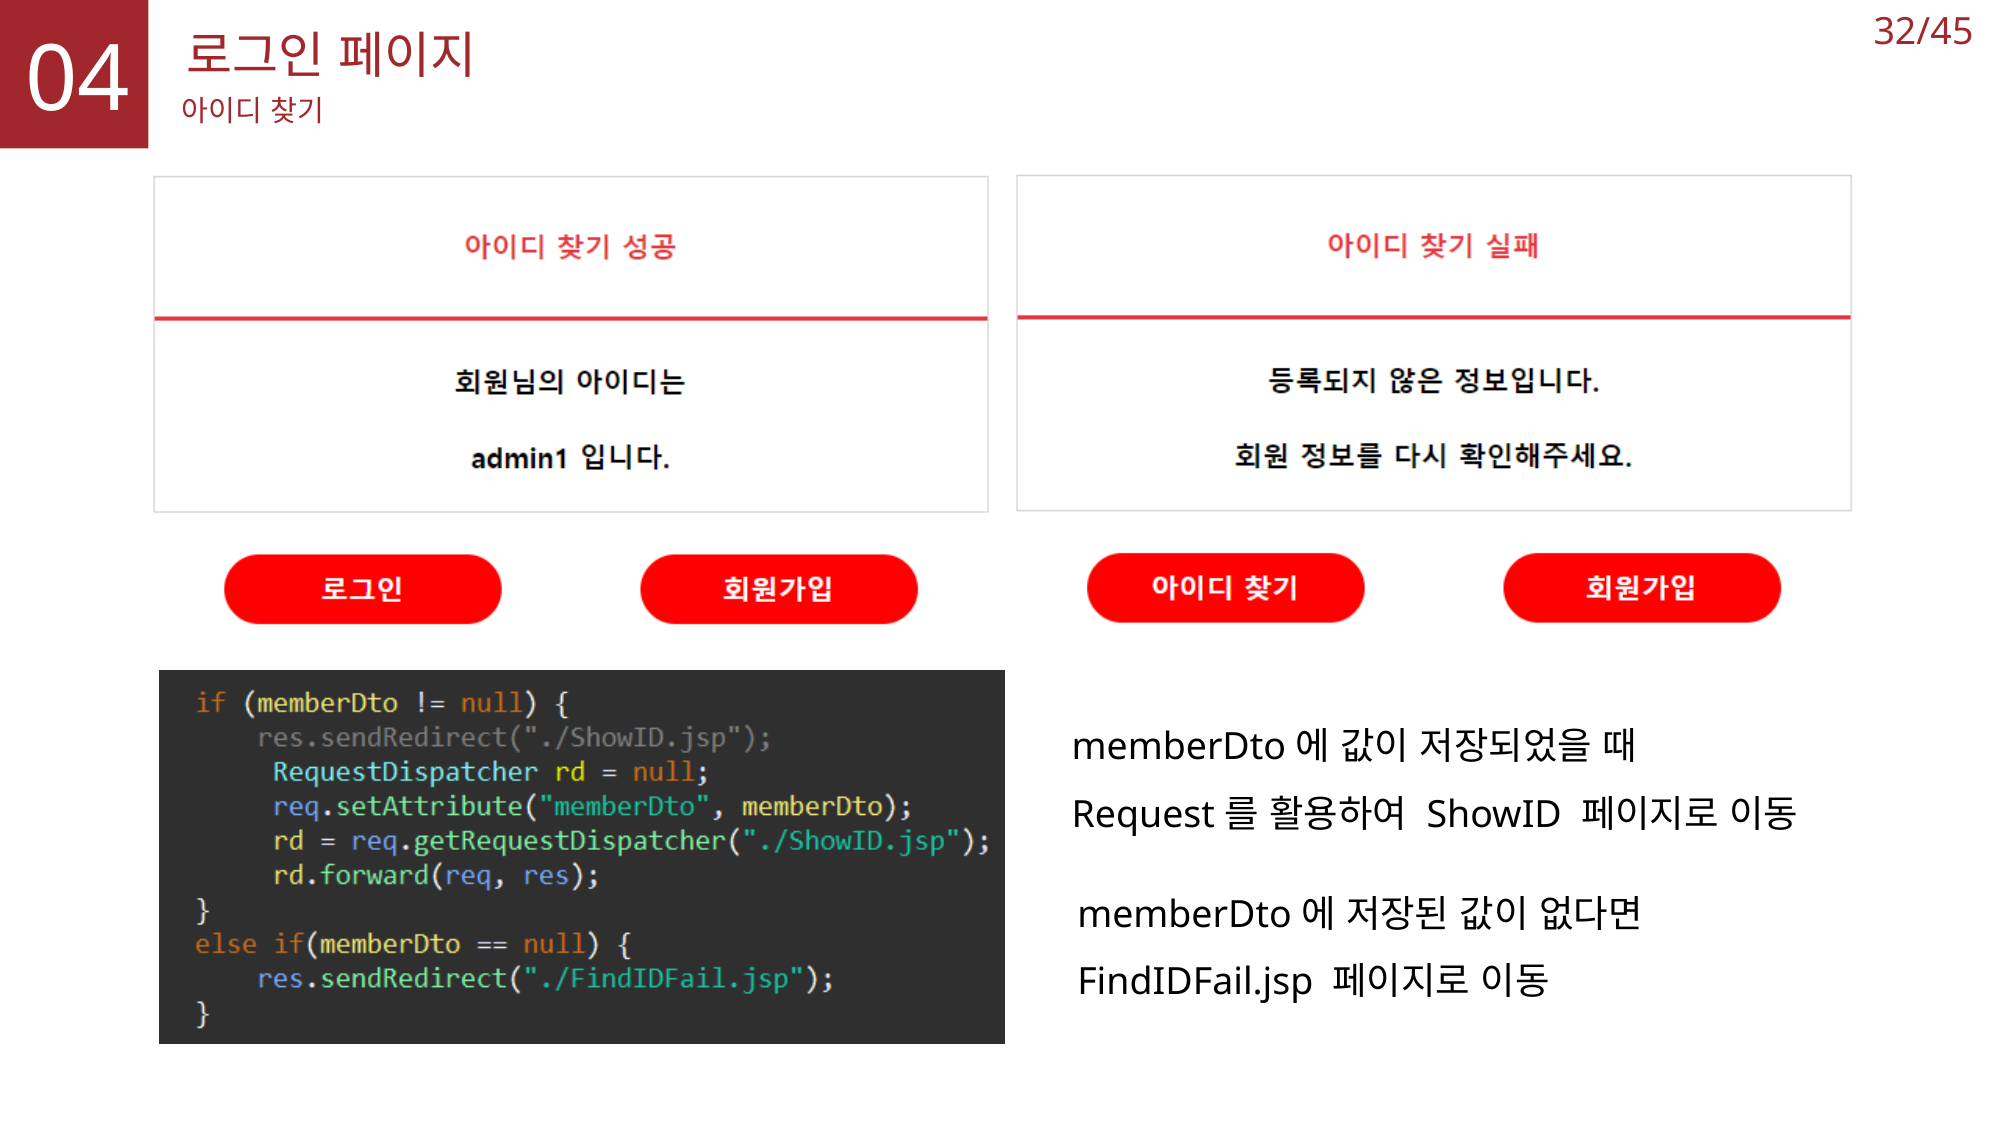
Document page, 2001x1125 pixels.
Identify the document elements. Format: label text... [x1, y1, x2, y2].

text_box memberDto에 값이 저장되었을 때 Request를 활용하여 ShowID 페이지로 이동 [1056, 692, 1814, 843]
text_box 아이디 찾기 [166, 85, 340, 135]
picture [159, 670, 1005, 1044]
picture [1011, 168, 1859, 627]
text_box 32/45 [1858, 0, 2000, 60]
text_box 로그인 페이지 [171, 15, 492, 91]
picture [144, 172, 1001, 627]
text_box 04 [10, 11, 146, 136]
text_box [0, 0, 149, 149]
text_box memberDto에 저장된 값이 없다면 FindIDFail.jsp 페이지로 이동 [1062, 859, 1658, 1010]
